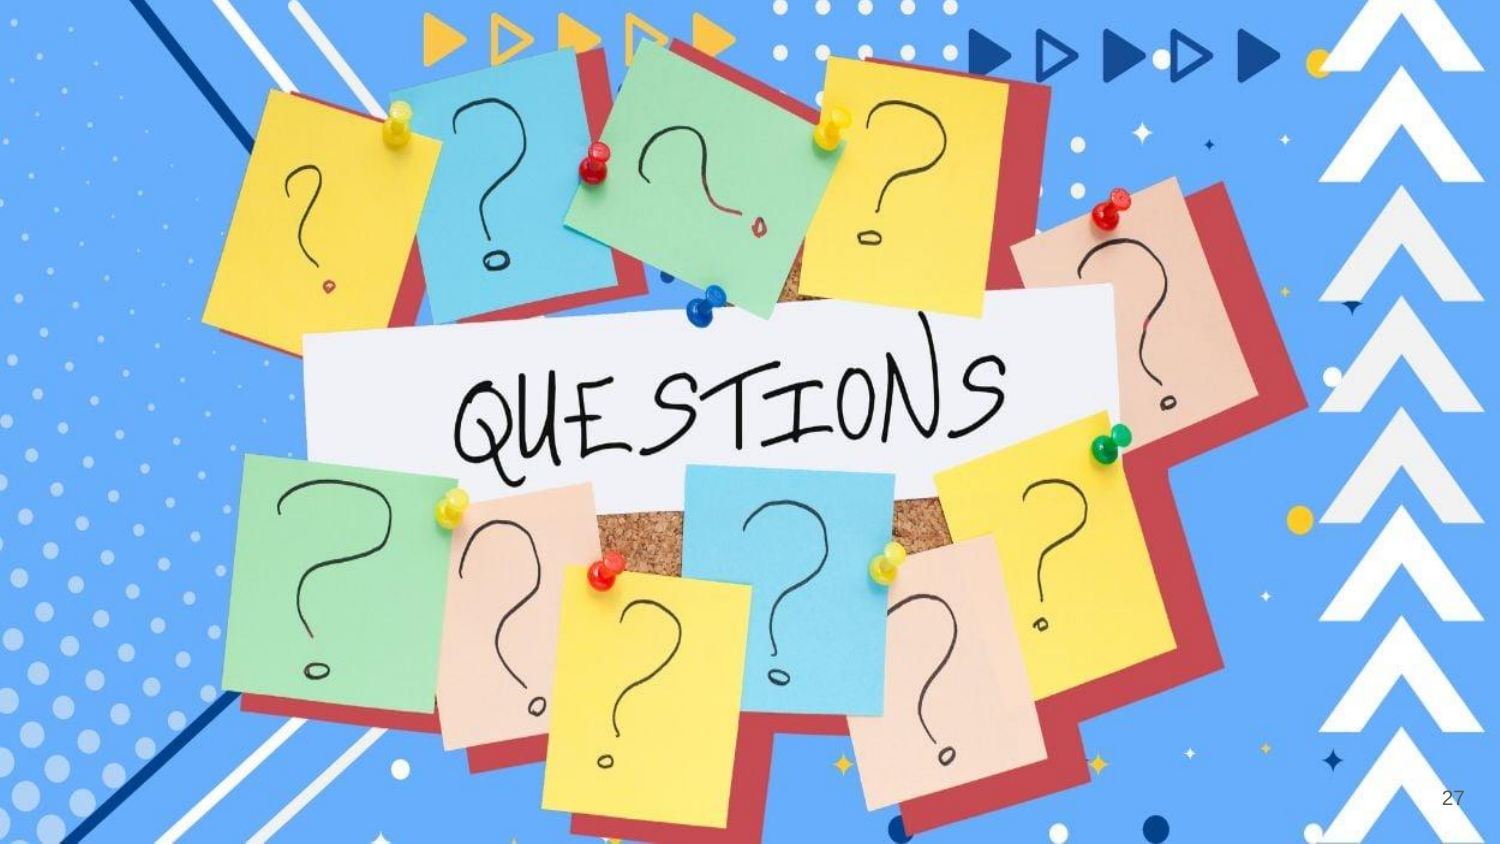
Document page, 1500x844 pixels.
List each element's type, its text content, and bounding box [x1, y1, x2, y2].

slide_number 27 [1389, 764, 1480, 830]
picture [0, 0, 1500, 844]
